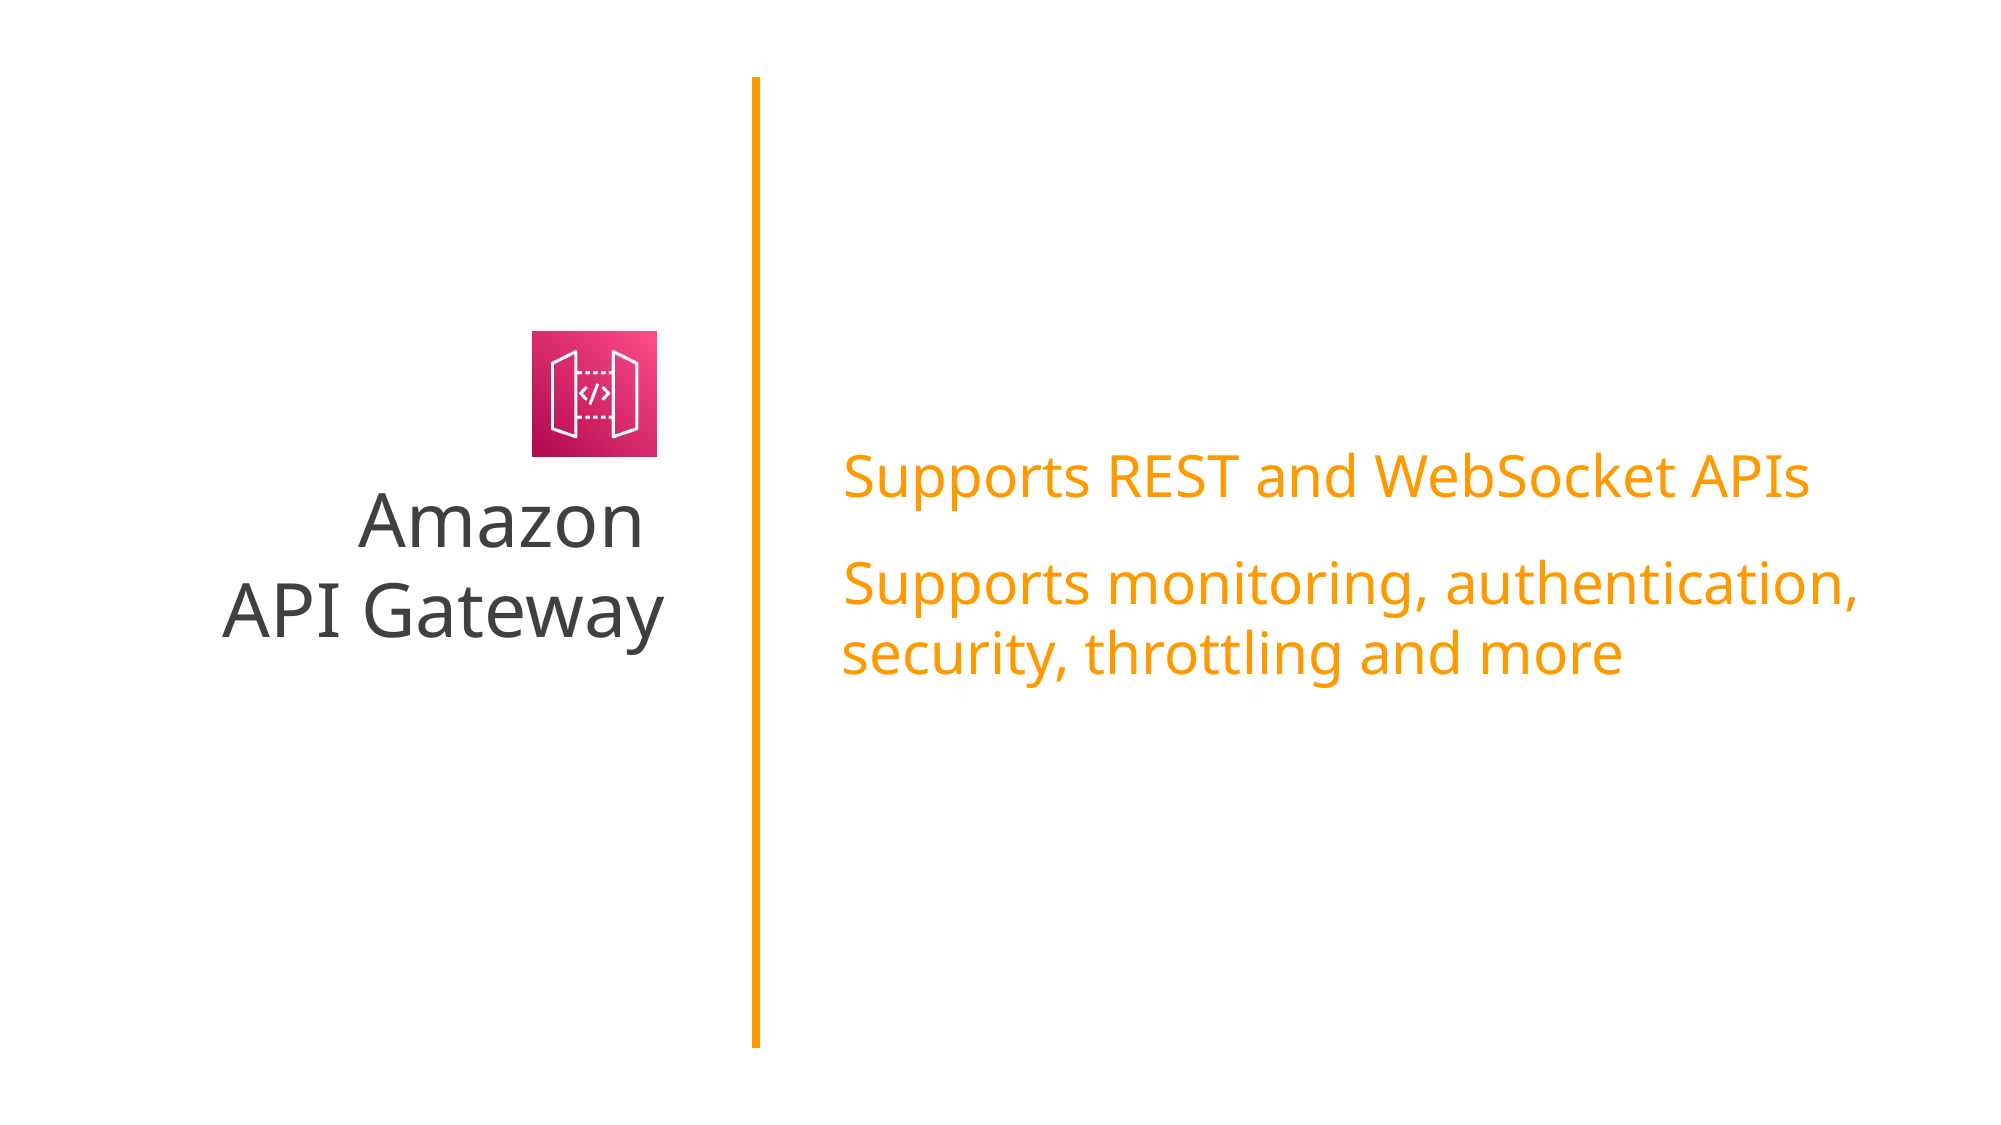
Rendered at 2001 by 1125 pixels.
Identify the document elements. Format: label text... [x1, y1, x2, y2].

list Amazon API Gateway [91, 76, 680, 1048]
picture [531, 331, 658, 457]
list Supports REST and WebSocket APIs Supports monitoring, authentication, security, throttling and more [832, 76, 1900, 1048]
